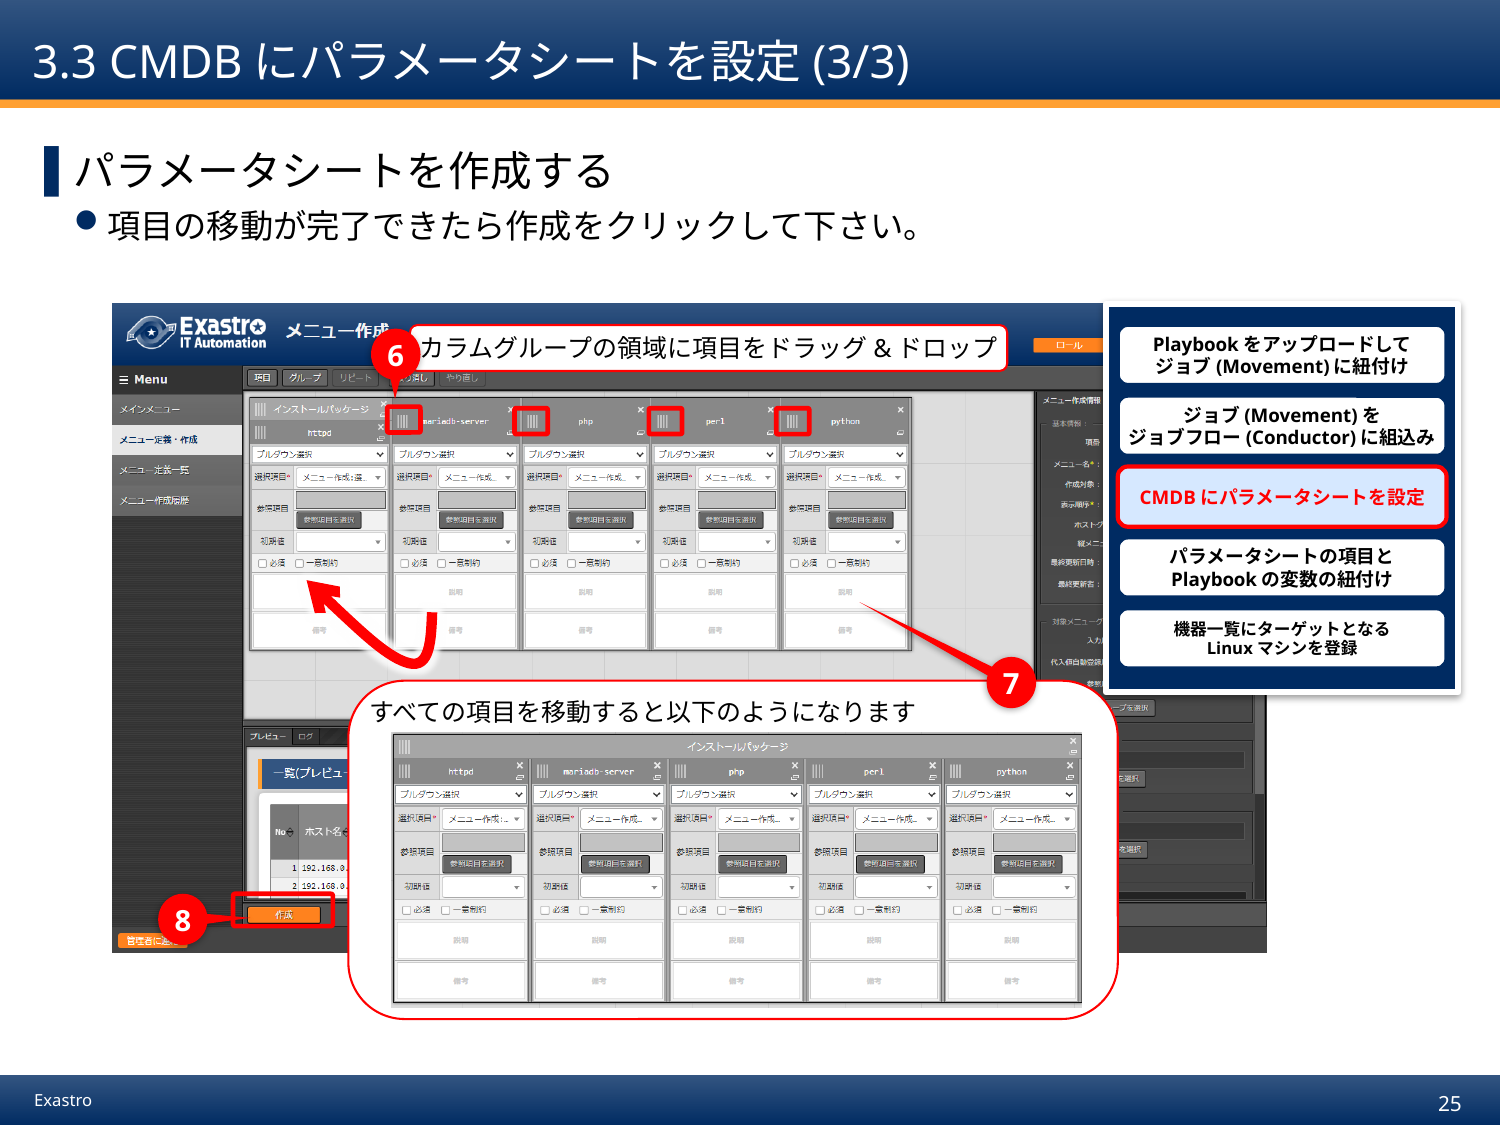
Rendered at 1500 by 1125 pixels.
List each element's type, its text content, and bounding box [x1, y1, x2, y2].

picture [0, 0, 1500, 1125]
list パラメータシートを作成する 項目の移動が完了できたら作成をクリックして下さい。 [29, 137, 1500, 1059]
picture [112, 303, 1267, 1008]
title 3.3 CMDBにパラメータシートを設定(3/3) [17, 18, 1459, 96]
text_box [348, 961, 1118, 1020]
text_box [1105, 303, 1459, 693]
